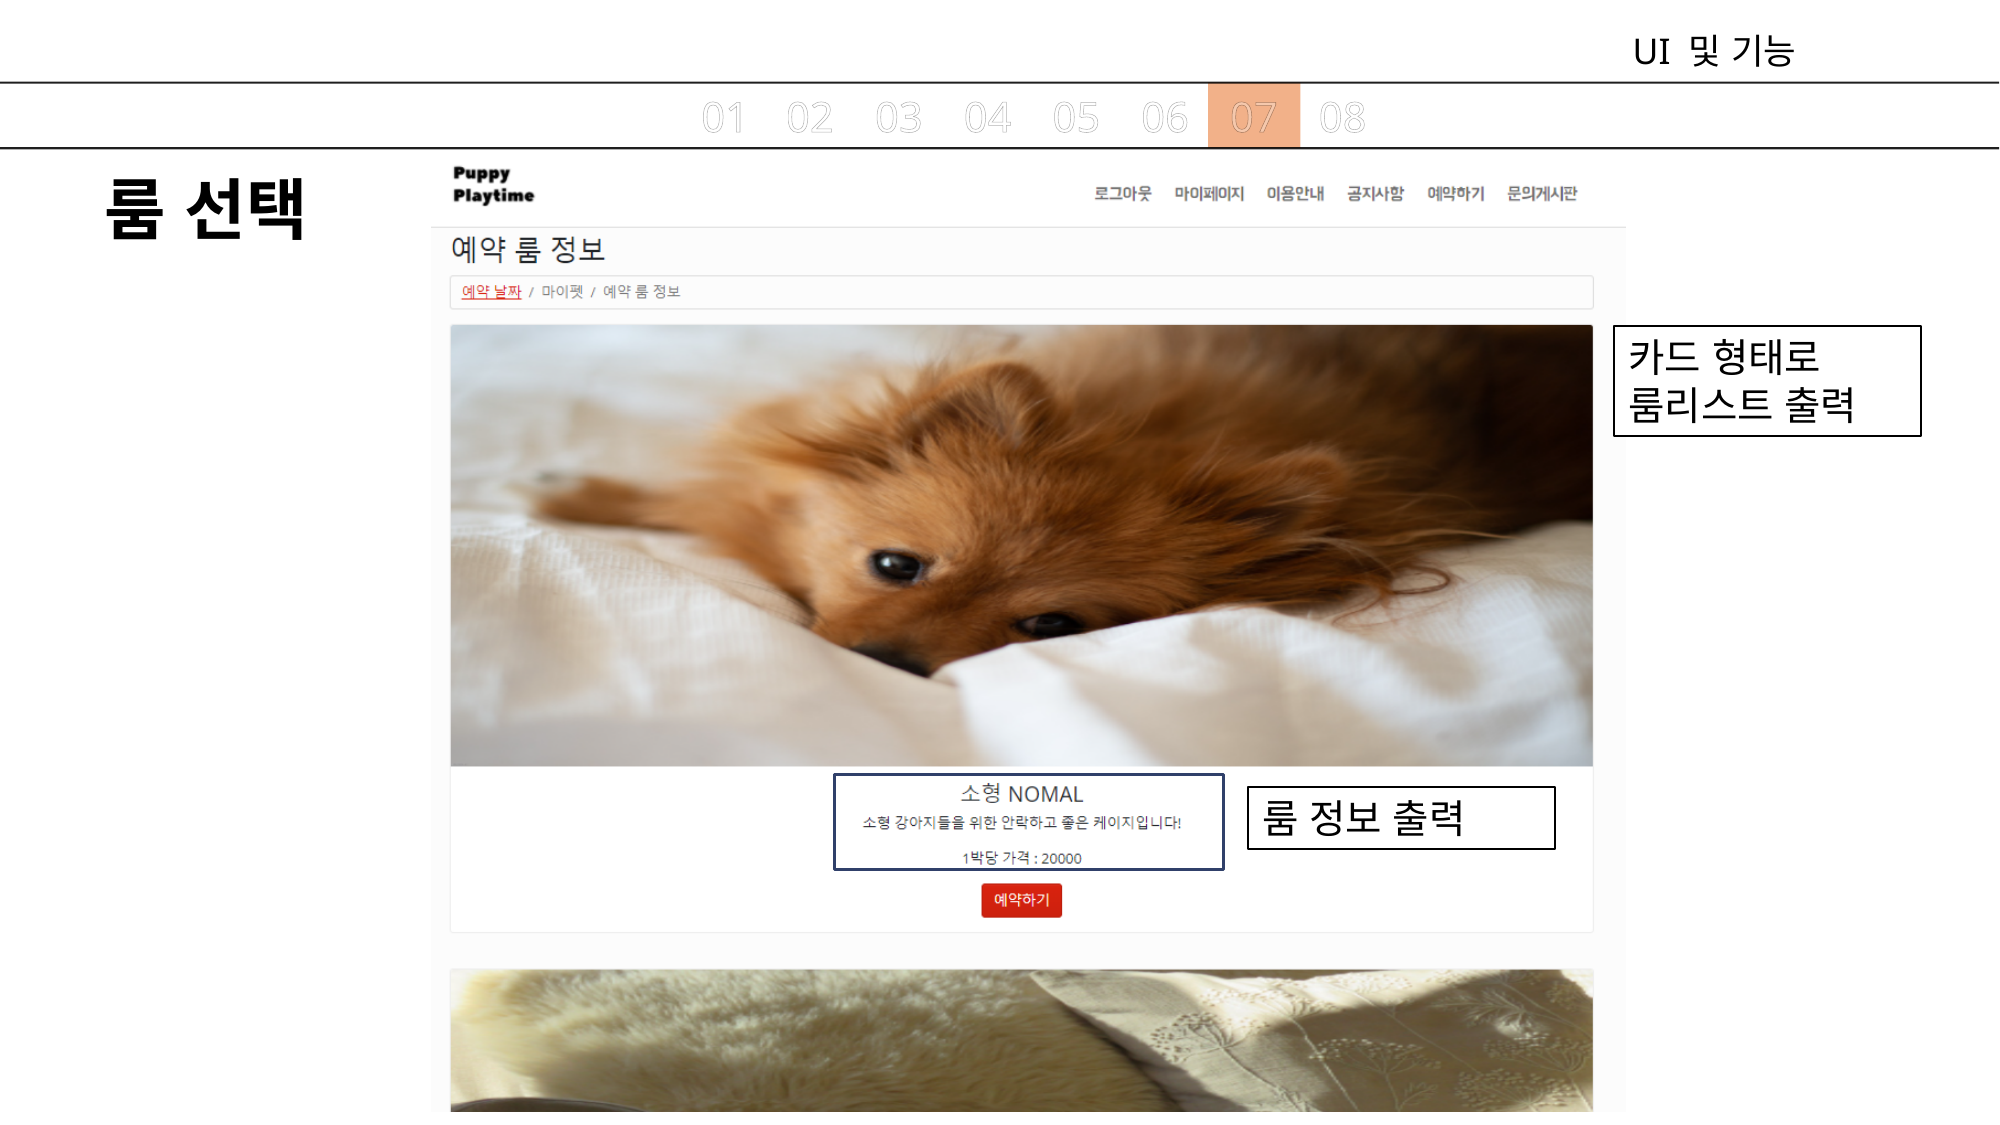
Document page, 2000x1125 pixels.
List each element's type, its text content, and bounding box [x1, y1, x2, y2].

text_box 룸 선택 [89, 160, 424, 352]
text_box 카드 형태로 룸리스트 출력 [1633, 325, 1922, 436]
text_box UI 및 기능 [1407, 22, 1812, 80]
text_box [680, 93, 1394, 147]
picture [431, 154, 1627, 1112]
